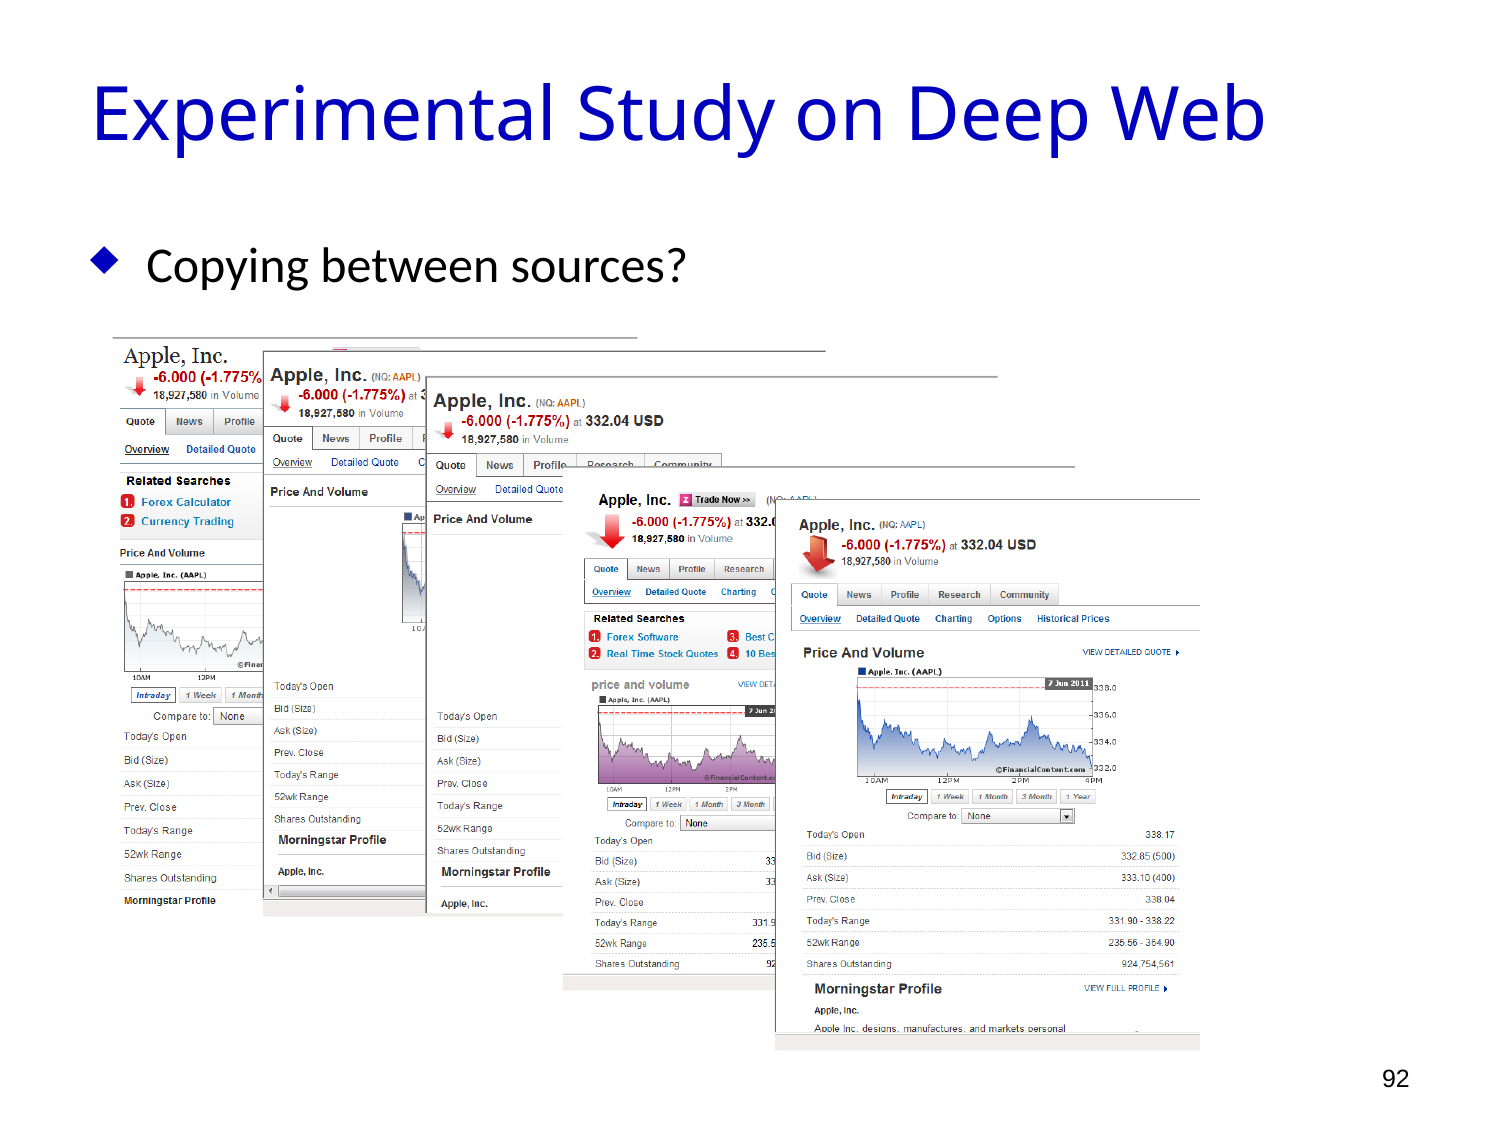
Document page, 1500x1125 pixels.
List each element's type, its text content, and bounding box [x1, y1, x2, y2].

picture [112, 337, 1201, 1051]
title Experimental Study on Deep Web [74, 45, 1500, 176]
text_box Copying between sources? [74, 224, 1500, 963]
slide_number 92 [1074, 1025, 1425, 1100]
